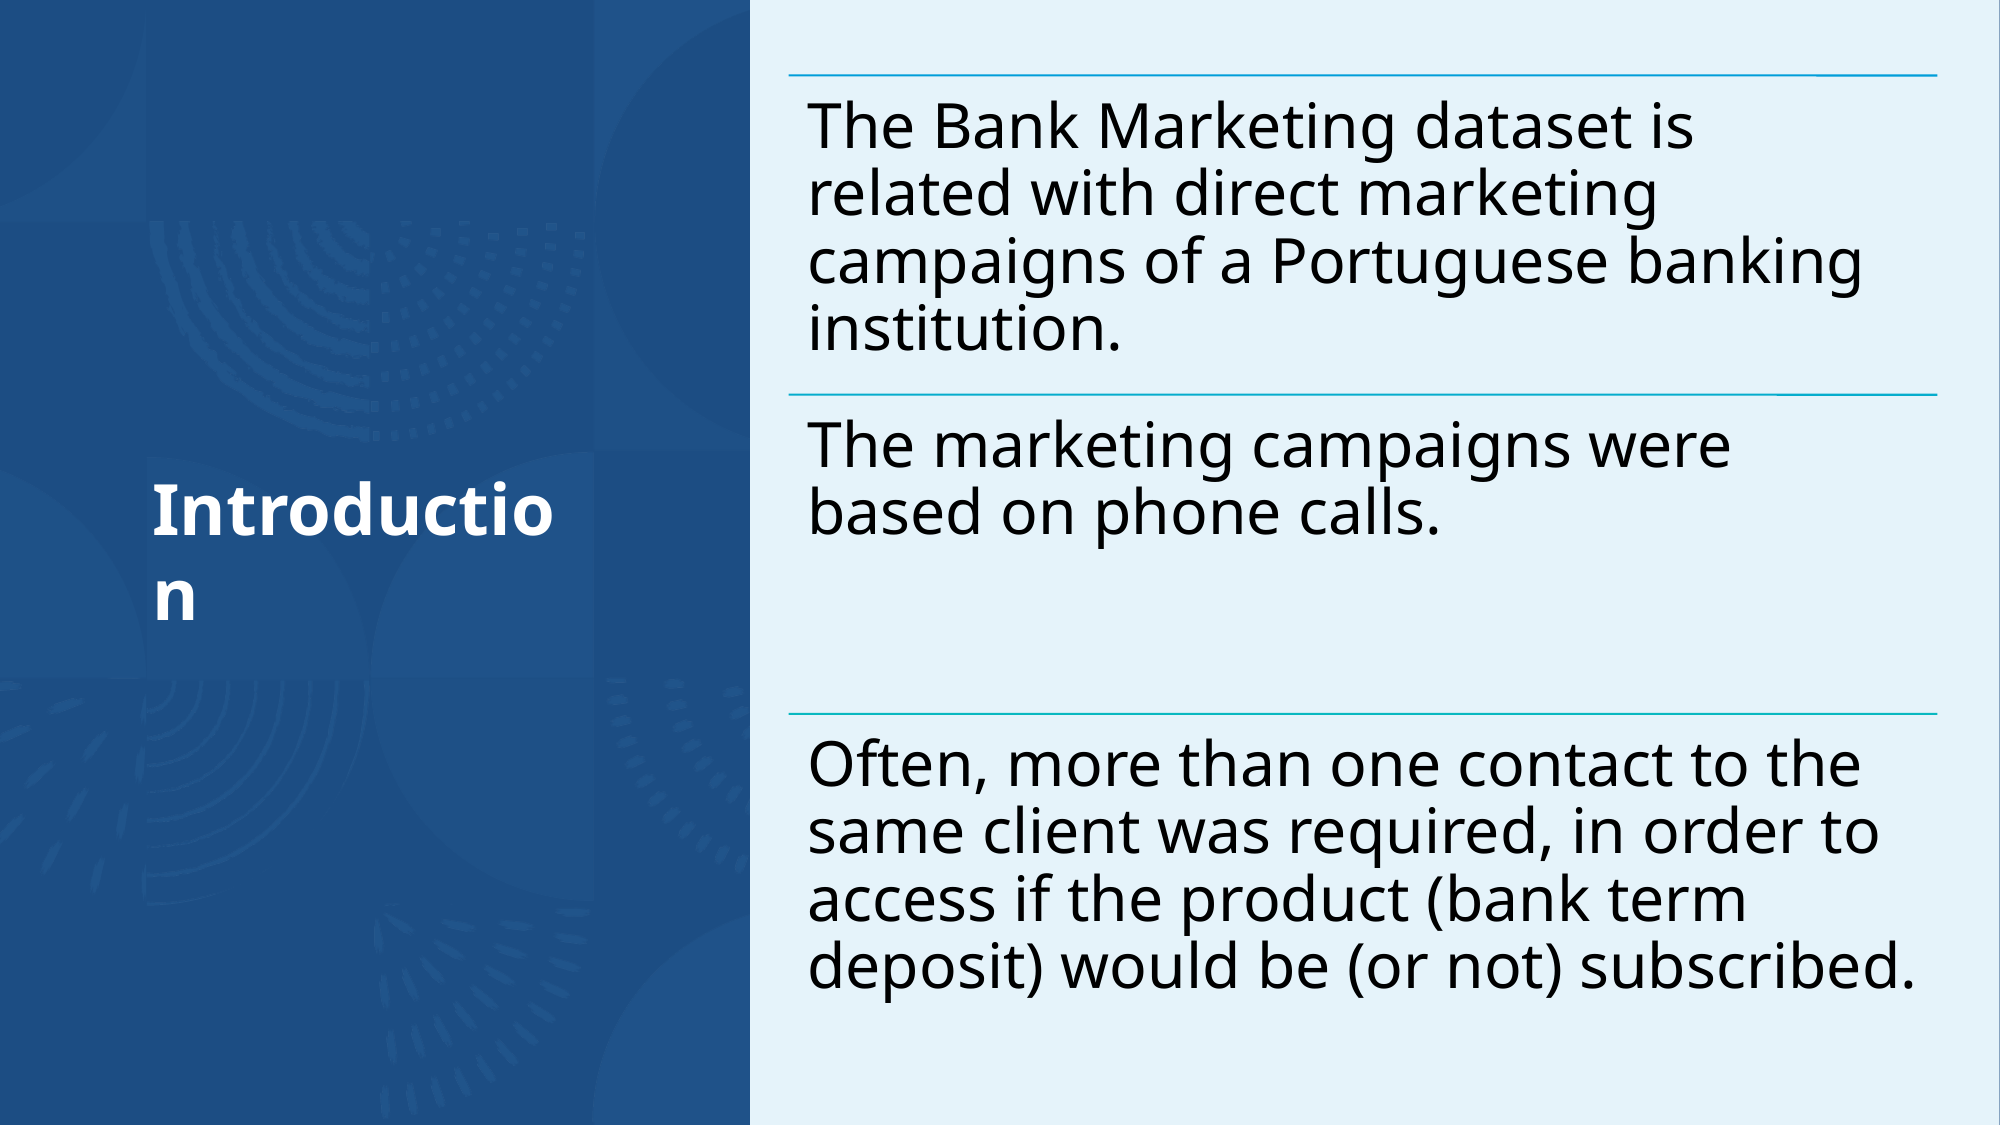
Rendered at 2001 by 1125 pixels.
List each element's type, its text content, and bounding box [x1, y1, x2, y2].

text_box [0, 0, 751, 1125]
text_box [751, 0, 2000, 1125]
title Introduction [137, 91, 600, 1007]
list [788, 74, 1938, 1034]
